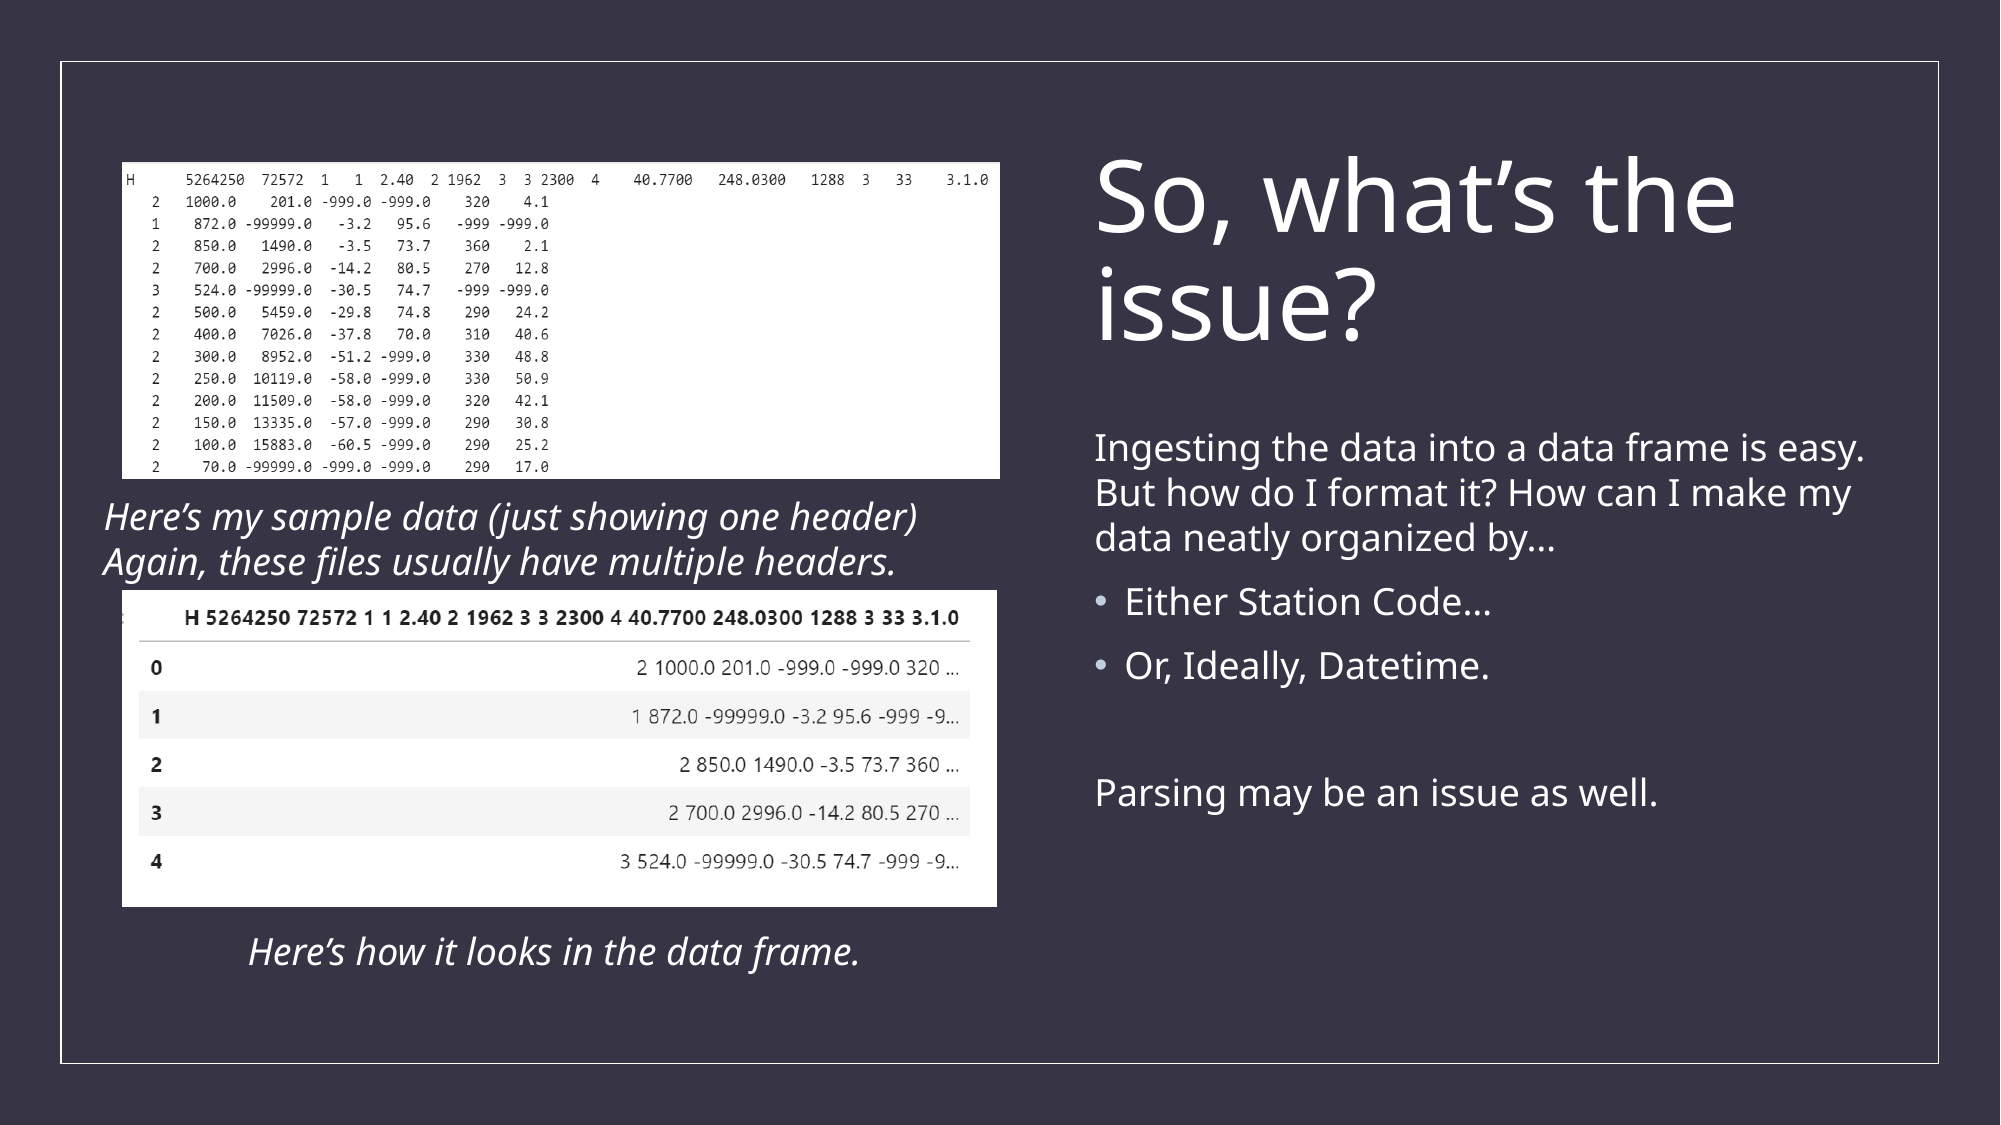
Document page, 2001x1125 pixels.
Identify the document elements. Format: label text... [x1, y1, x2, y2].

title So, what’s the issue? [1079, 119, 1893, 390]
picture [122, 590, 997, 907]
list Ingesting the data into a data frame is easy. But how do I format it? How can I make my data neatly organized by… Either Station Code… Or, Ideally, Datetime. Parsing may be an issue as well. [1079, 416, 1893, 990]
text_box Here’s how it looks in the data frame. [232, 920, 887, 981]
text_box Here’s my sample data (just showing one header) Again, these files usually have multiple headers. [88, 485, 1040, 591]
picture [122, 162, 1000, 479]
